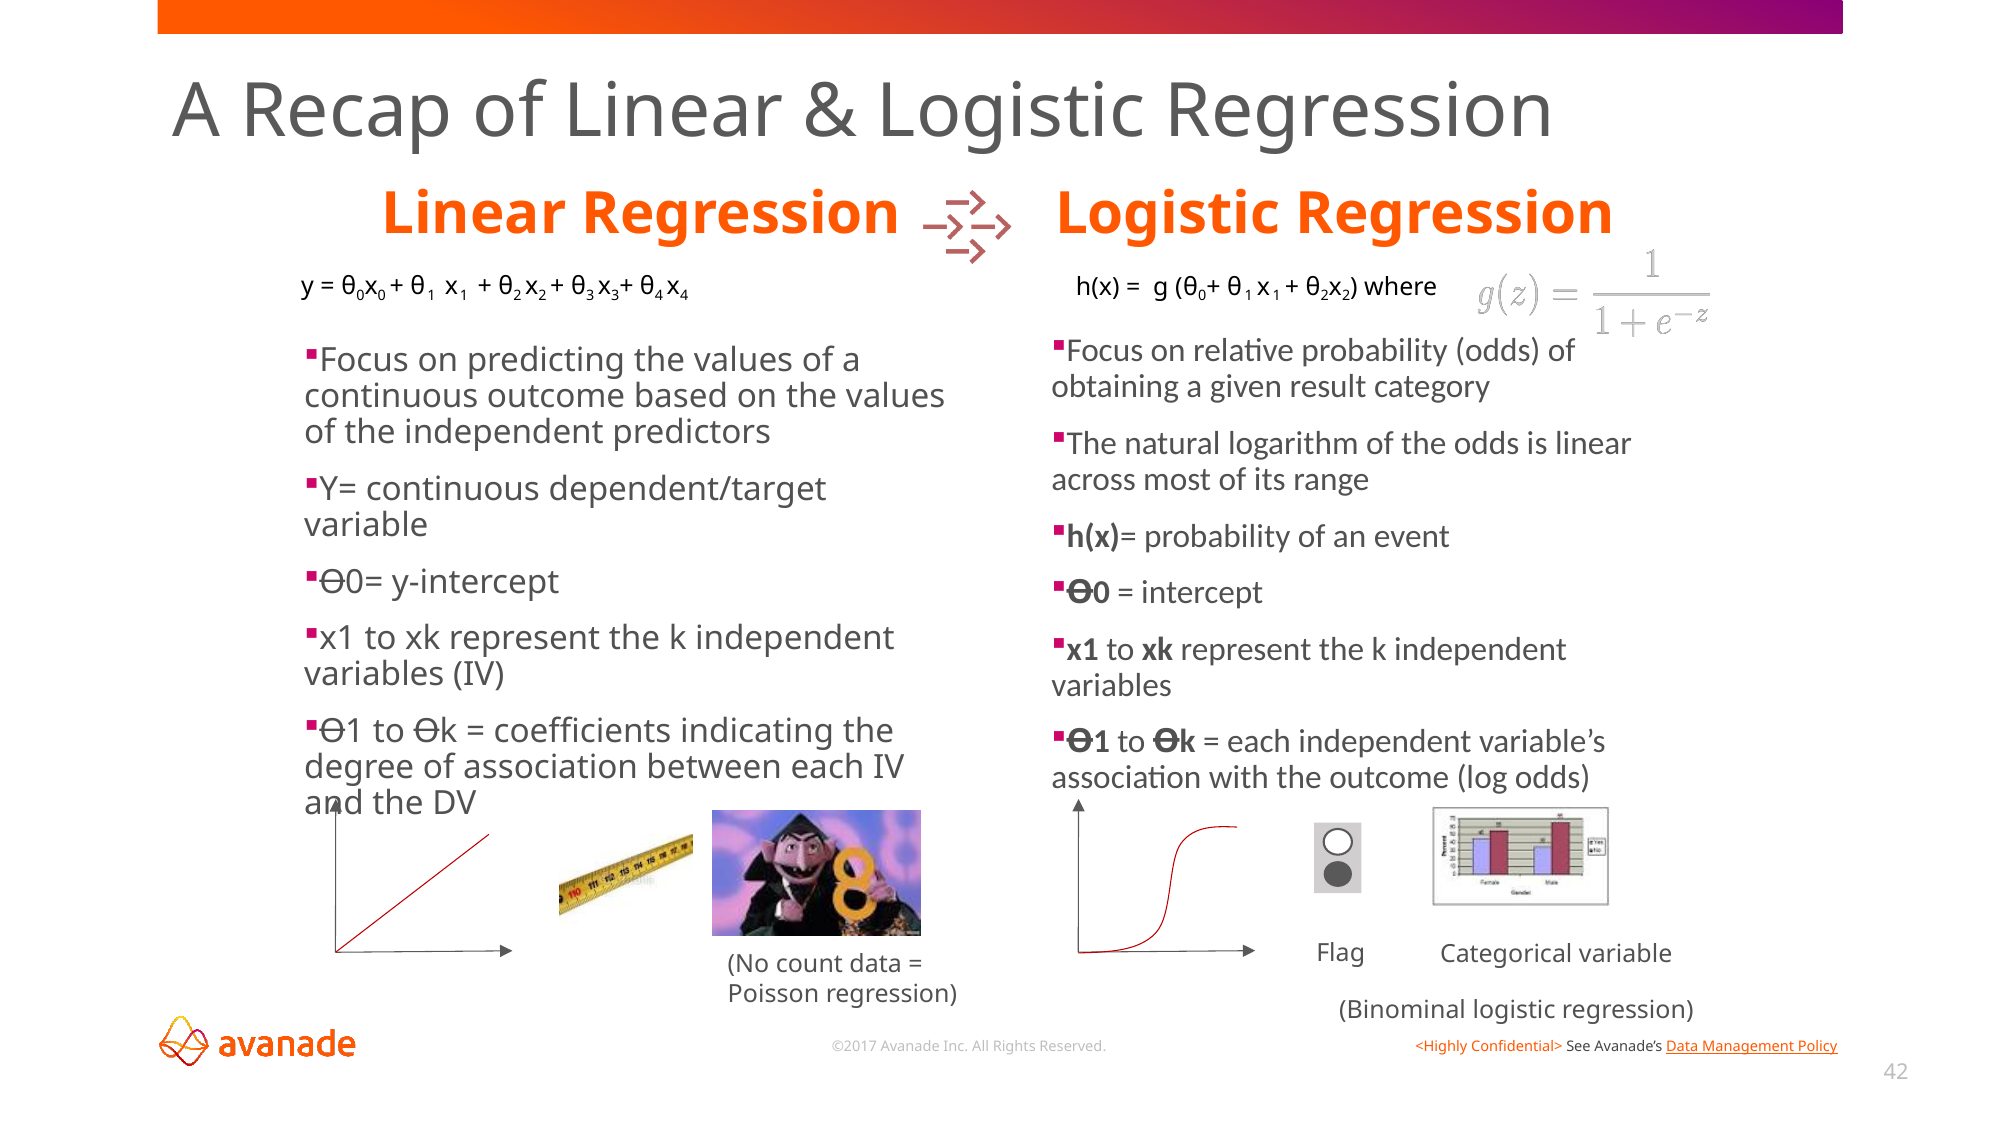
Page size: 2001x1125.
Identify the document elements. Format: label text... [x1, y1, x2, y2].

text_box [1314, 822, 1362, 894]
text_box y = θ0x0 + θ1 x1 + θ2 x2 + θ3 x3+ θ4 x4 [299, 270, 1058, 303]
list Focus on predicting the values of a continuous outcome based on the values of the independent predictors Y= continuous dependent/target variable Ꝋ0= y-intercept x1 to xk represent the k independent variables (IV) Ꝋ1 to Ꝋk = coefficients indicating the degree of association between each IV and the DV [289, 335, 963, 772]
picture [559, 834, 693, 924]
text_box Categorical variable [1425, 930, 1688, 976]
picture [138, 995, 384, 1086]
text_box Flag [1301, 928, 1387, 1004]
text_box Linear Regression [304, 175, 979, 270]
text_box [335, 834, 489, 953]
picture [712, 810, 921, 936]
picture [1432, 806, 1610, 906]
picture [920, 184, 1013, 268]
text_box (No count data = Poisson regression) [712, 940, 984, 1016]
text_box h(x) = g (θ0+ θ1x1+ θ2x2) where [1058, 263, 1711, 341]
text_box [1477, 249, 1711, 337]
text_box (Binominal logistic regression) [1324, 985, 1709, 1061]
title A Recap of Linear & Logistic Regression [157, 64, 1843, 228]
list Focus on relative probability (odds) of obtaining a given result category The natural logarithm of the odds is linear across most of its range h(x)= probability of an event Ꝋ0 = intercept x1 to xk represent the k independent variables Ꝋ1 to Ꝋk = each independent variable’s association with the outcome (log odds) [1036, 325, 1711, 751]
text_box Logistic Regression [998, 175, 1672, 270]
slide_number 42 [1842, 1042, 1924, 1103]
text_box [1082, 826, 1238, 950]
